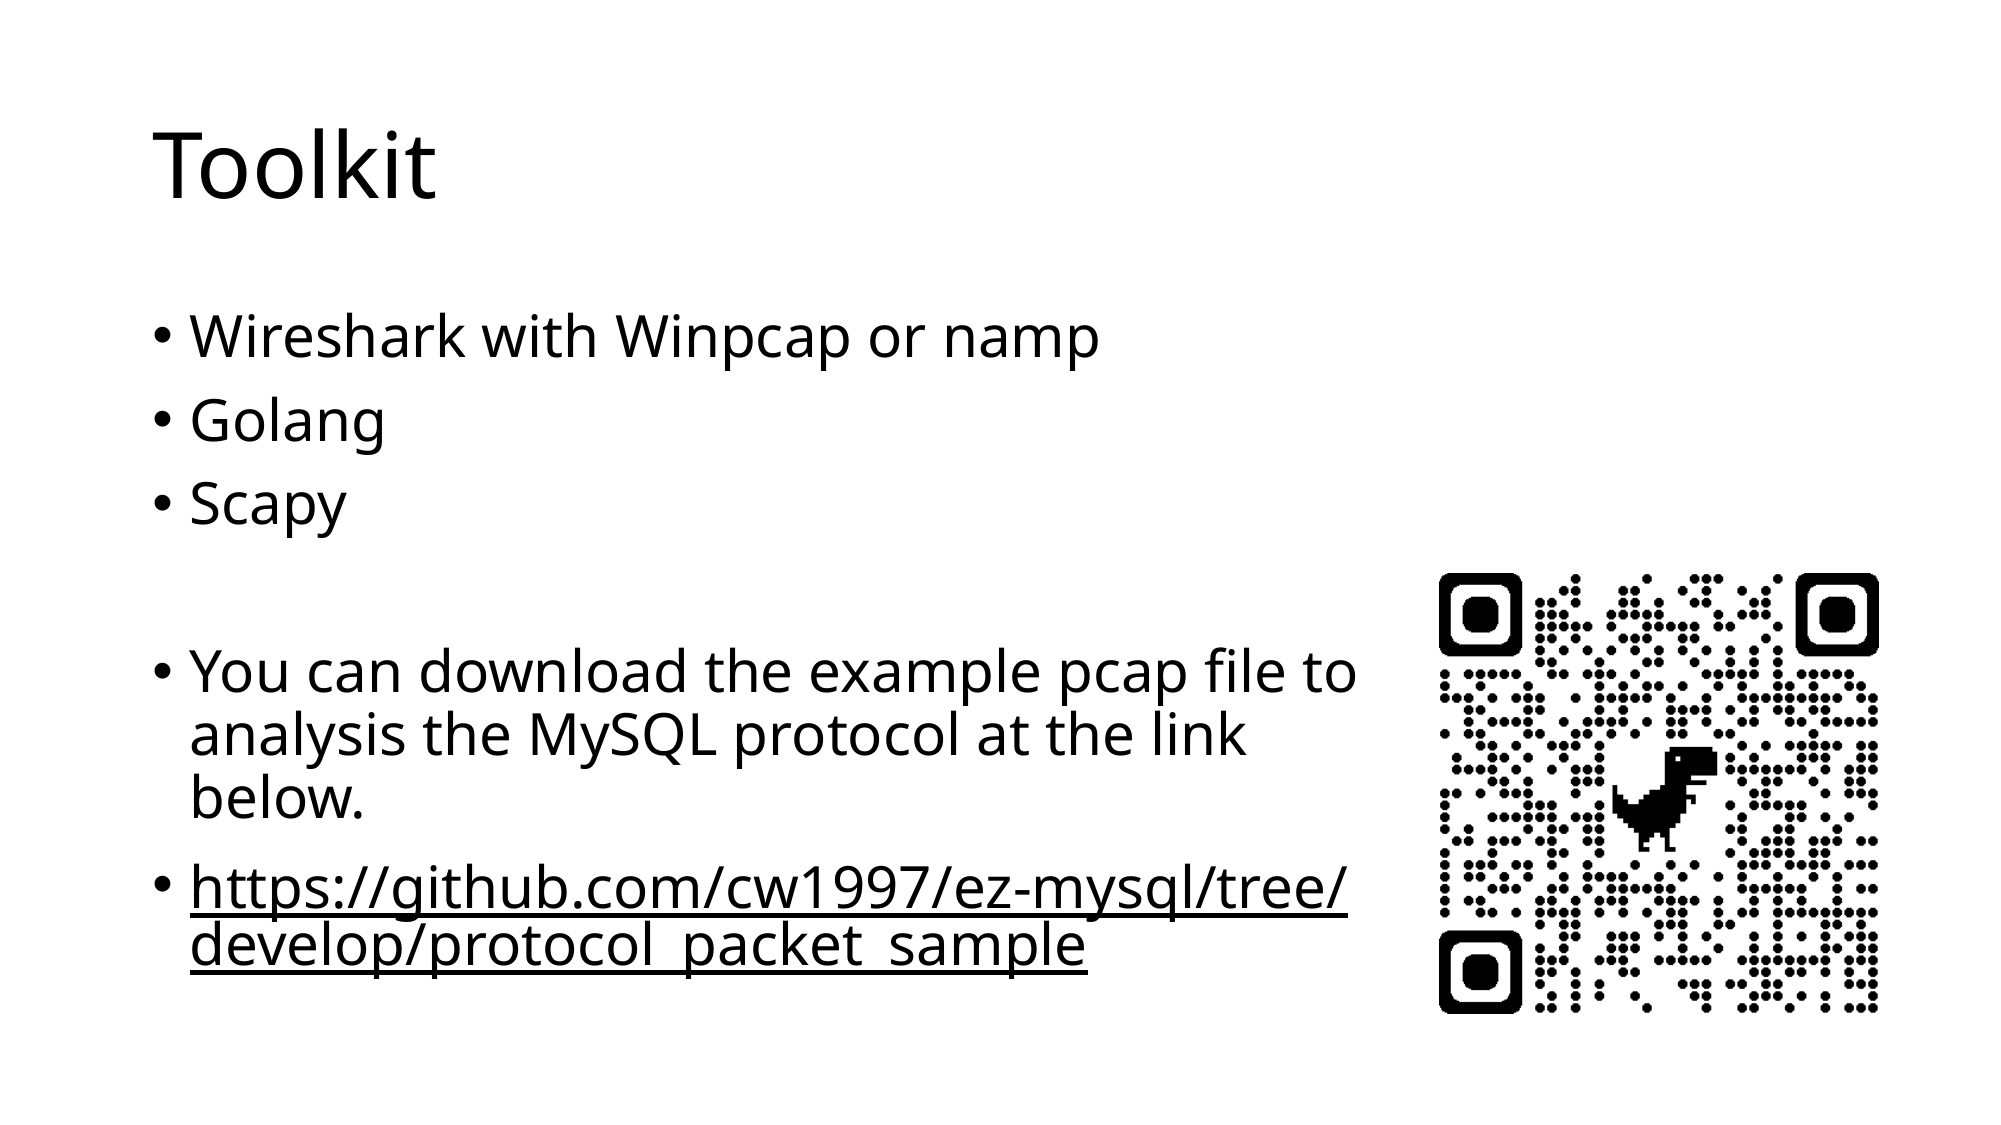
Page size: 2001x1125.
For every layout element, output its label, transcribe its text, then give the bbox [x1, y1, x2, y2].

list Wireshark with Winpcap or namp Golang Scapy You can download the example pcap file to analysis the MySQL protocol at the link below. https://github.com/cw1997/ez-mysql/tree/develop/protocol_packet_sample [137, 299, 1387, 1014]
title Toolkit [137, 59, 1863, 278]
picture [1439, 573, 1879, 1014]
